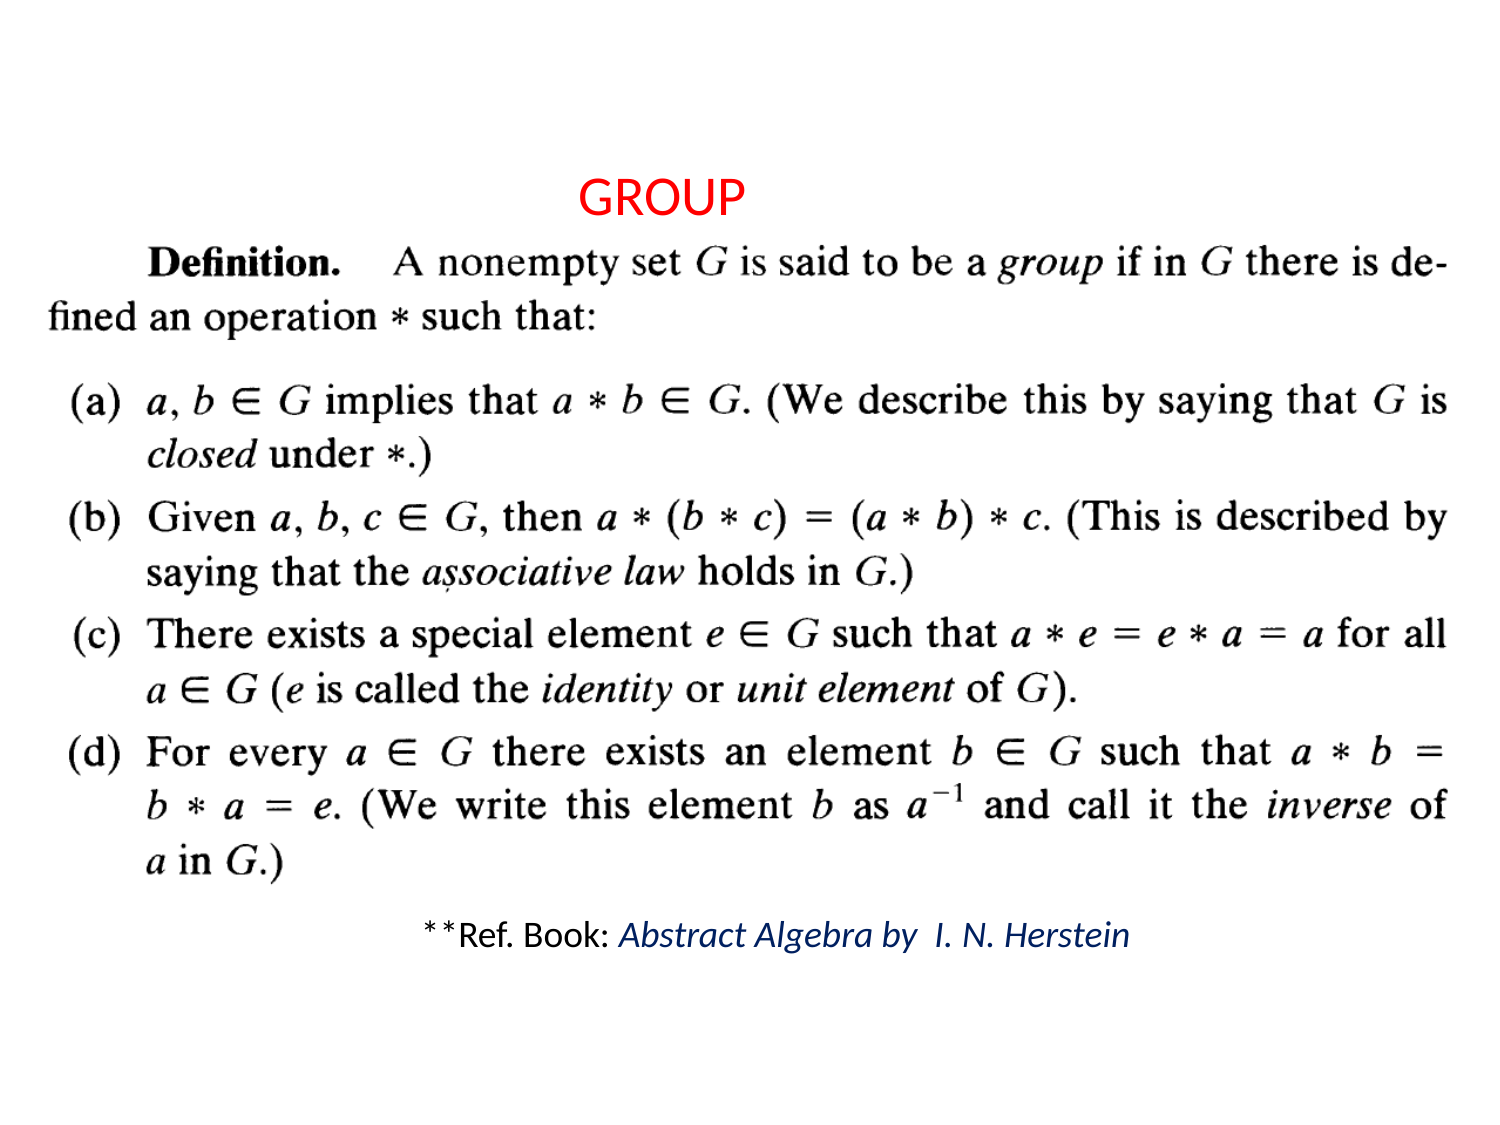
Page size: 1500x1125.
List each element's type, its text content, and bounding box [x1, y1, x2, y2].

picture [27, 231, 1470, 891]
text_box GROUP [563, 151, 988, 231]
text_box **Ref. Book: Abstract Algebra by I. N. Herstein [406, 902, 1250, 963]
